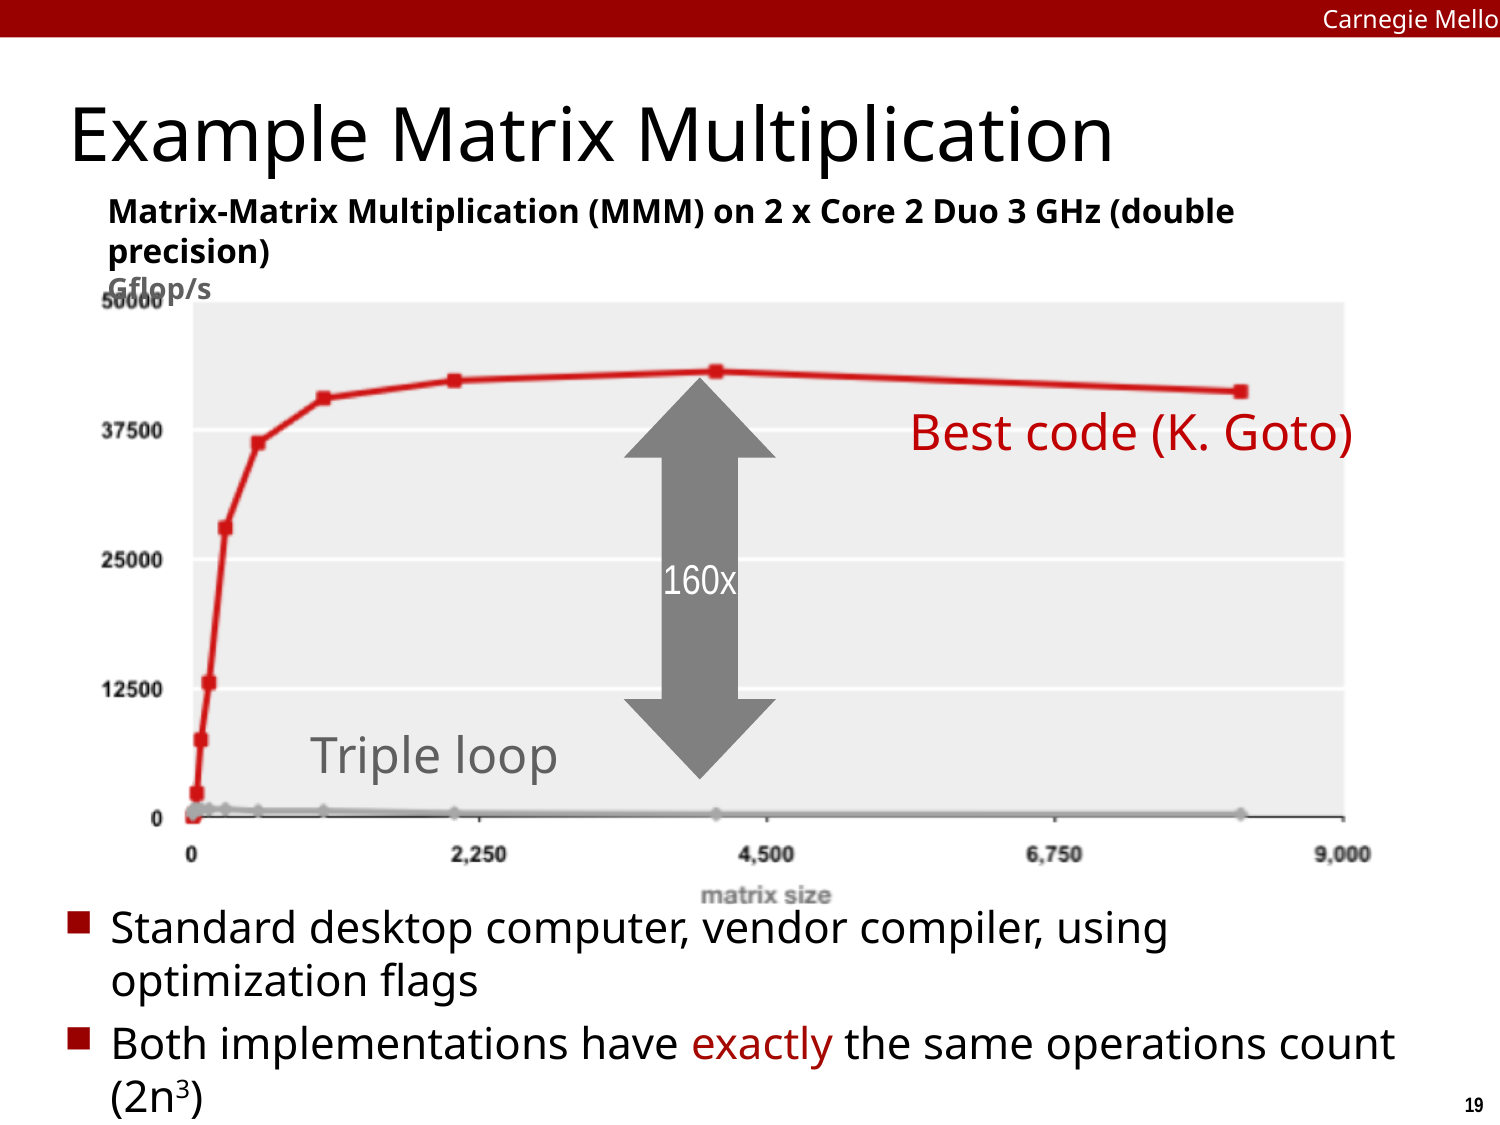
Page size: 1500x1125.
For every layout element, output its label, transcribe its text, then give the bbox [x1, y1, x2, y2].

text_box Carnegie Mellon [1322, 3, 1500, 33]
list Standard desktop computer, vendor compiler, using optimization flags Both implementations have exactly the same operations count (2n3) What is going on? [62, 893, 1438, 1122]
text_box [0, 0, 1500, 38]
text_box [623, 377, 777, 780]
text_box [104, 187, 1391, 285]
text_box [61, 217, 1410, 910]
title Example Matrix Multiplication [62, 41, 1438, 222]
